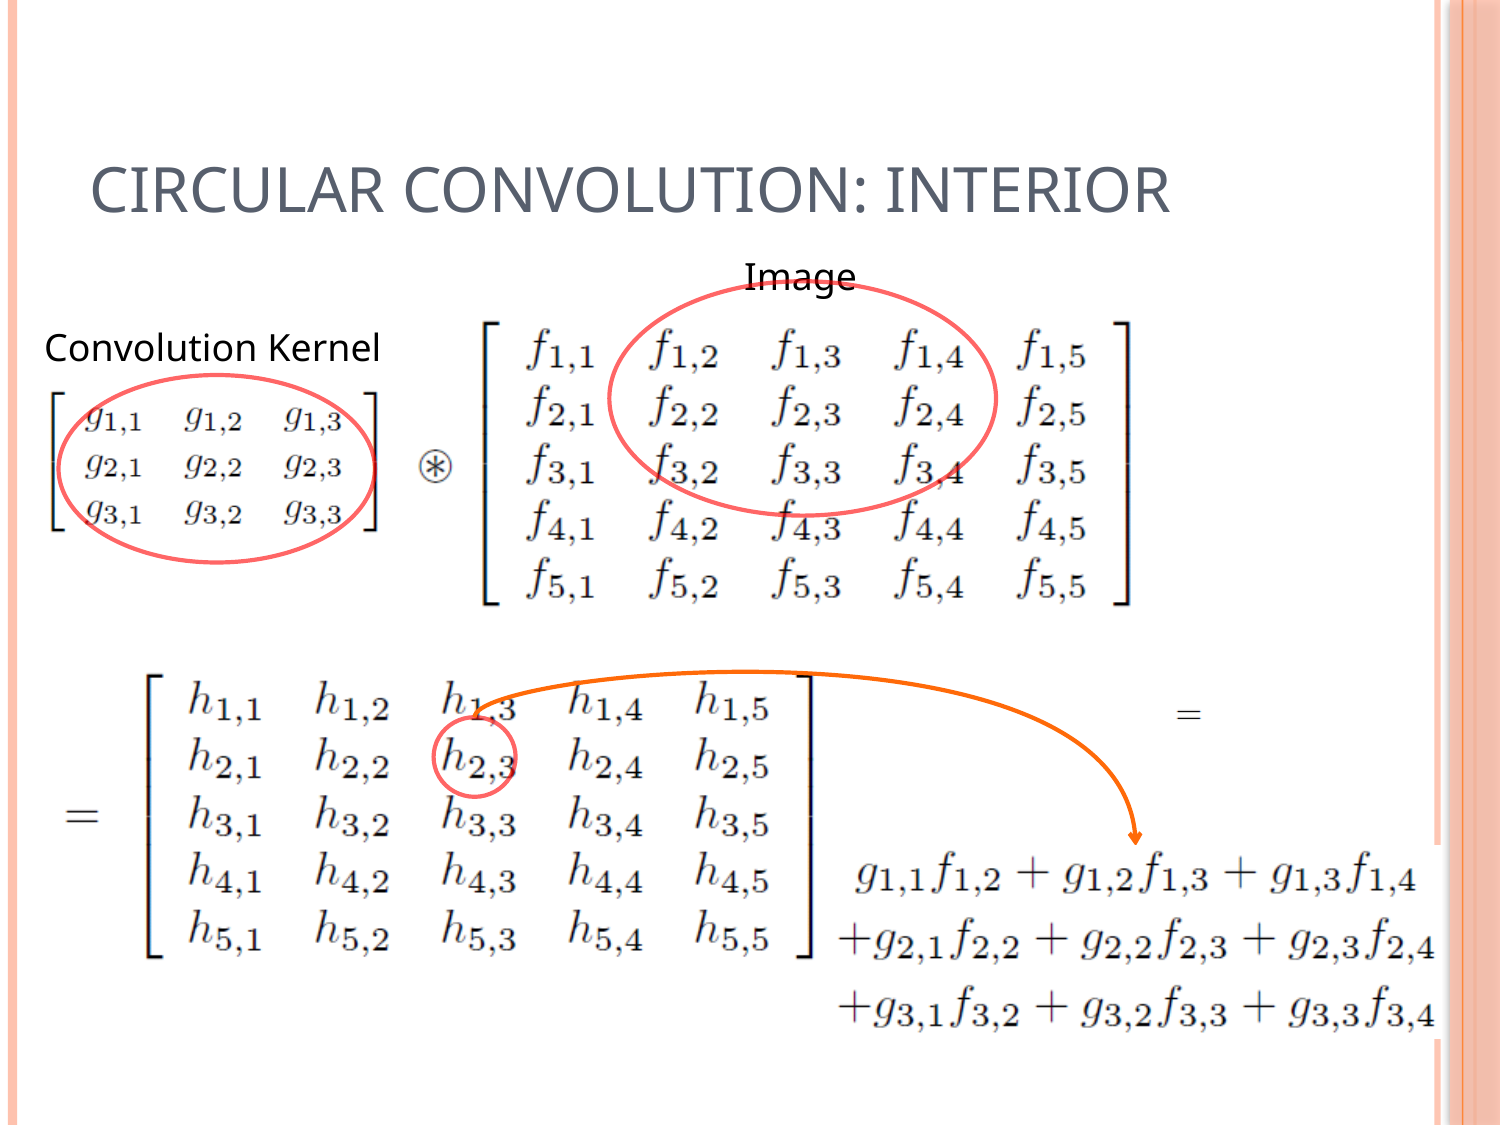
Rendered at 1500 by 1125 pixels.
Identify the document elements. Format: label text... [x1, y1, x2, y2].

picture [828, 845, 1443, 1039]
picture [478, 315, 1138, 613]
text_box [129, 549, 305, 565]
picture [413, 444, 459, 488]
picture [1171, 702, 1208, 727]
picture [57, 800, 108, 833]
text_box Convolution Kernel [29, 316, 397, 377]
text_box Image [729, 246, 872, 287]
text_box [666, 279, 940, 313]
text_box [144, 372, 289, 383]
picture [138, 667, 740, 969]
title Circular Convolution: Interior [75, 45, 1300, 233]
picture [46, 386, 384, 540]
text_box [740, 450, 871, 1113]
